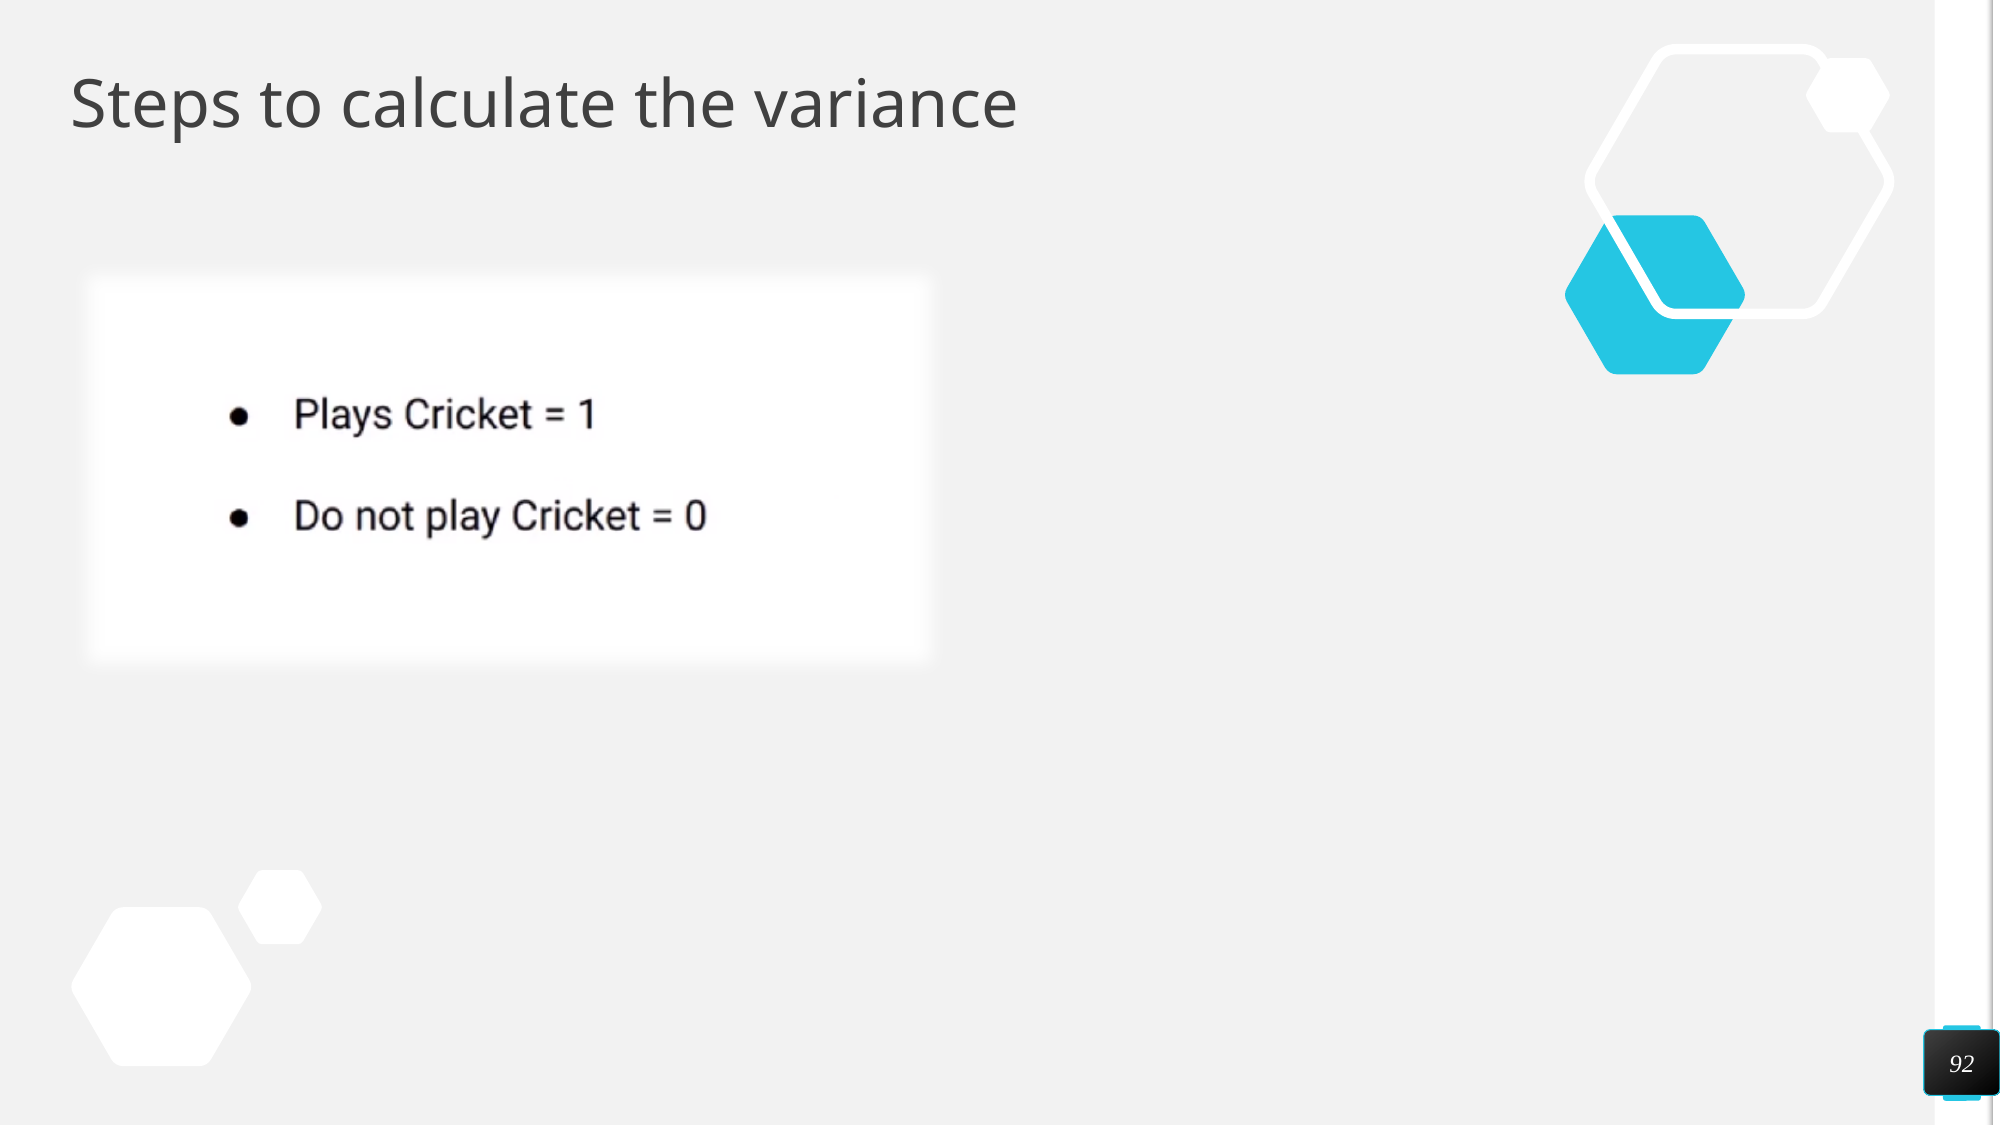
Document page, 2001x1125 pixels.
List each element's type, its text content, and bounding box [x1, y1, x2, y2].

slide_number 92 [1923, 1029, 2000, 1096]
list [70, 257, 947, 679]
title Steps to calculate the variance [70, 70, 1930, 142]
